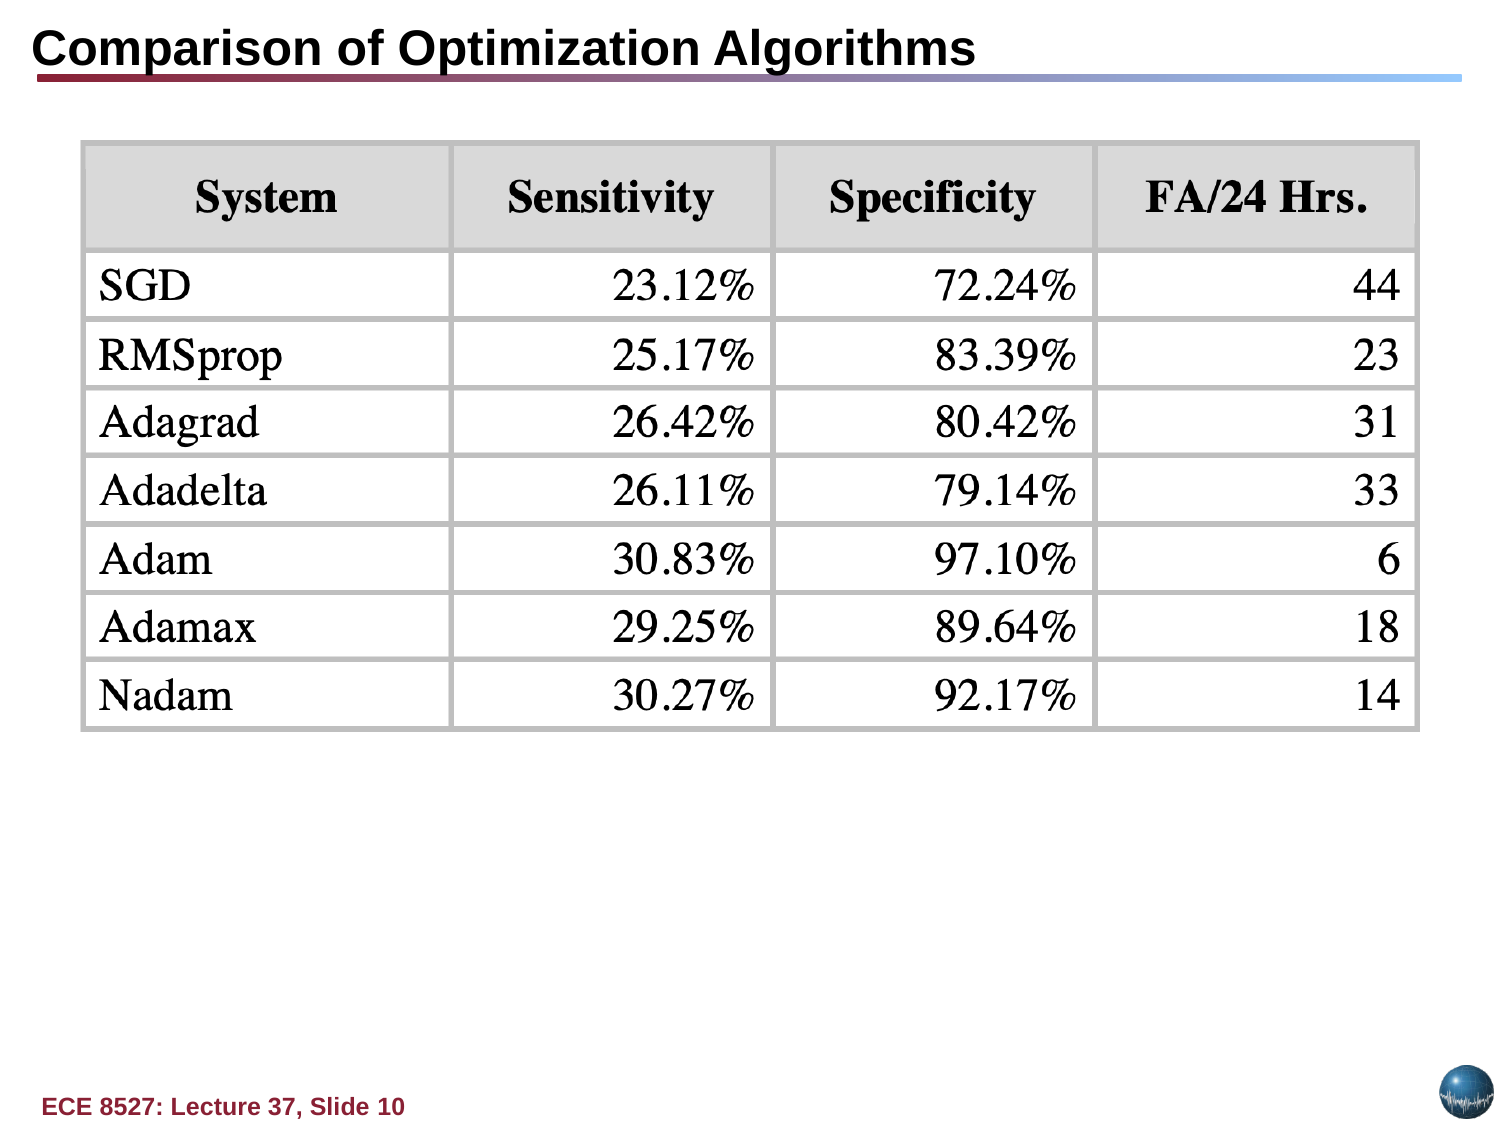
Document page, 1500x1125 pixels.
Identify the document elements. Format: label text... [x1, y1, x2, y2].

text_box [46, 100, 1465, 1066]
text_box Comparison of Optimization Algorithms [31, 15, 1454, 76]
picture [57, 124, 1443, 747]
text_box [71, 125, 1490, 1091]
picture [1439, 1065, 1494, 1119]
